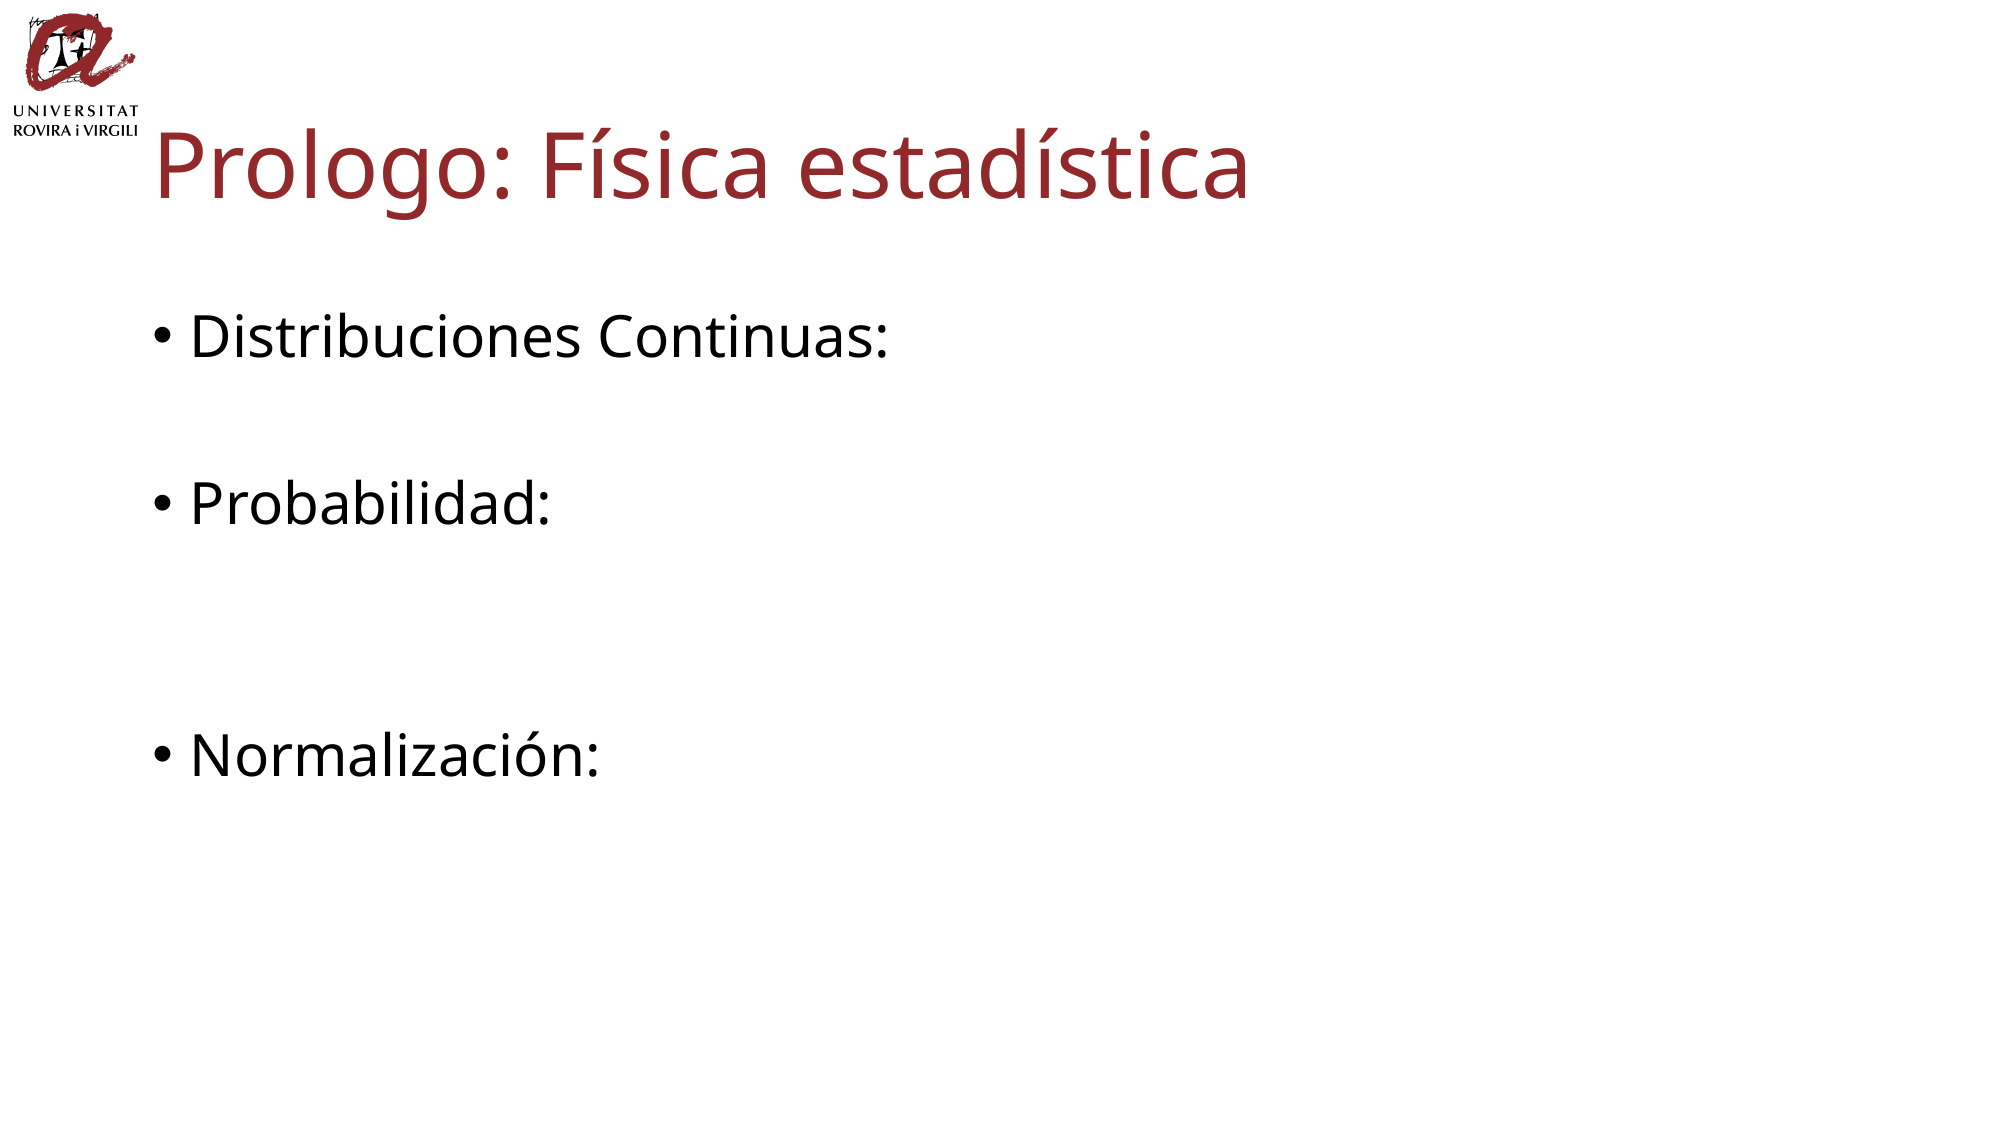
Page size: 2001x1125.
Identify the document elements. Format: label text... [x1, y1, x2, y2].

picture [14, 13, 138, 136]
title Prologo: Física estadística [137, 59, 1863, 278]
